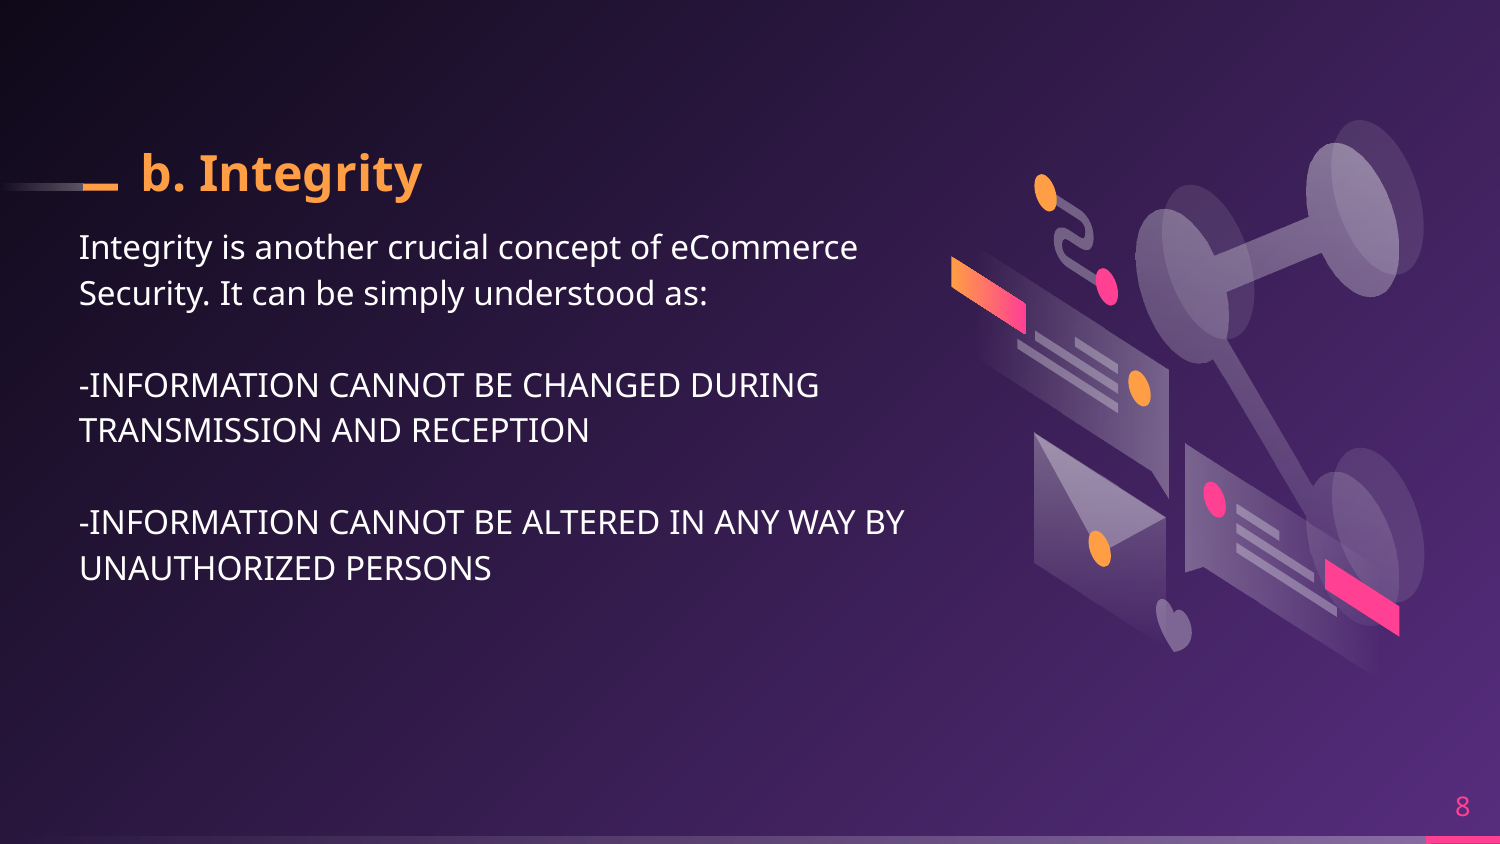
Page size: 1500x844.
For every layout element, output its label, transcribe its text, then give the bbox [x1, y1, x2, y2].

slide_number 8 [1426, 779, 1500, 837]
title b. Integrity [140, 137, 945, 203]
list Integrity is another crucial concept of eCommerce Security. It can be simply understood as: -INFORMATION CANNOT BE CHANGED DURING TRANSMISSION AND RECEPTION -INFORMATION CANNOT BE ALTERED IN ANY WAY BY UNAUTHORIZED PERSONS [66, 220, 937, 718]
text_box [950, 119, 1425, 683]
